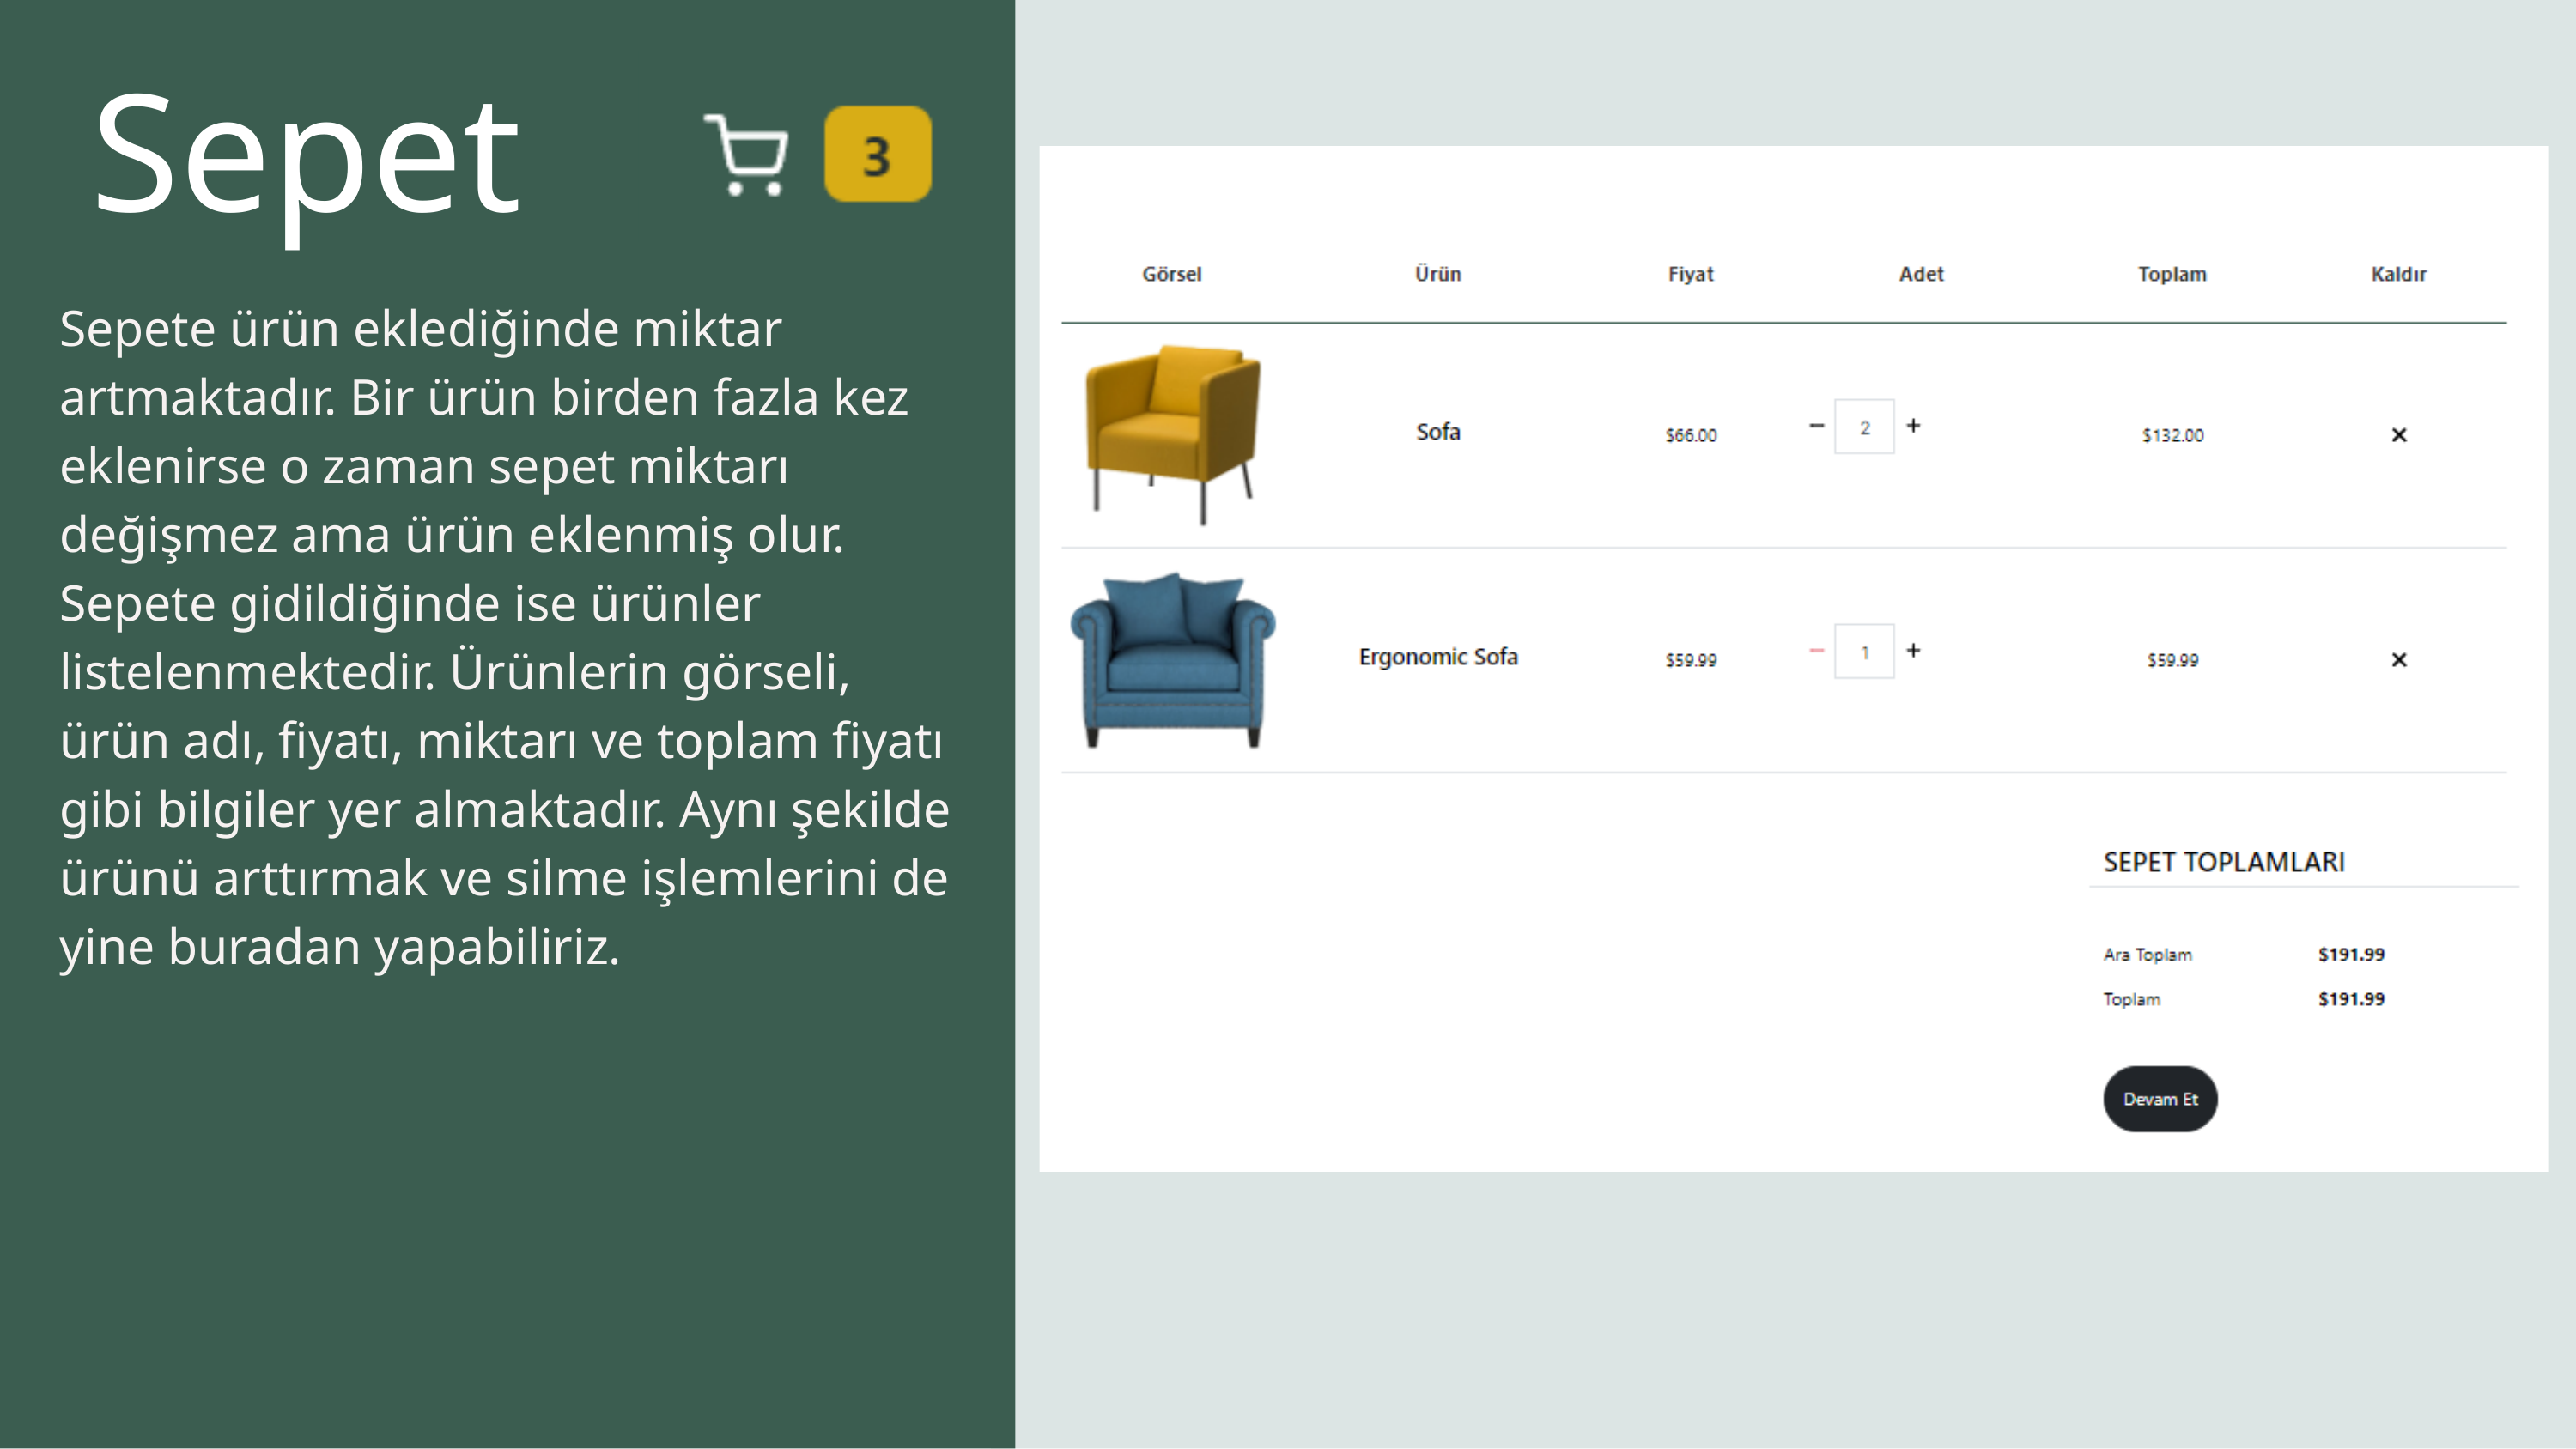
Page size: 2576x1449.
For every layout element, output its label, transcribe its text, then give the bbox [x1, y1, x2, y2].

text_box [843, 51, 992, 242]
text_box Sepet [90, 45, 843, 244]
text_box [1016, 0, 2576, 1449]
text_box [1039, 146, 2549, 1172]
text_box [0, 0, 1016, 1449]
text_box Sepete ürün eklediğinde miktar artmaktadır. Bir ürün birden fazla kez eklenirse o zaman sepet miktarı değişmez ama ürün eklenmiş olur. Sepete gidildiğinde ise ürünler listelenmektedir. Ürünlerin görseli, ürün adı, fiyatı, miktarı ve toplam fiyatı gibi bilgiler yer almaktadır. Aynı şekilde ürünü arttırmak ve silme işlemlerini de yine buradan yapabiliriz. [59, 288, 953, 974]
